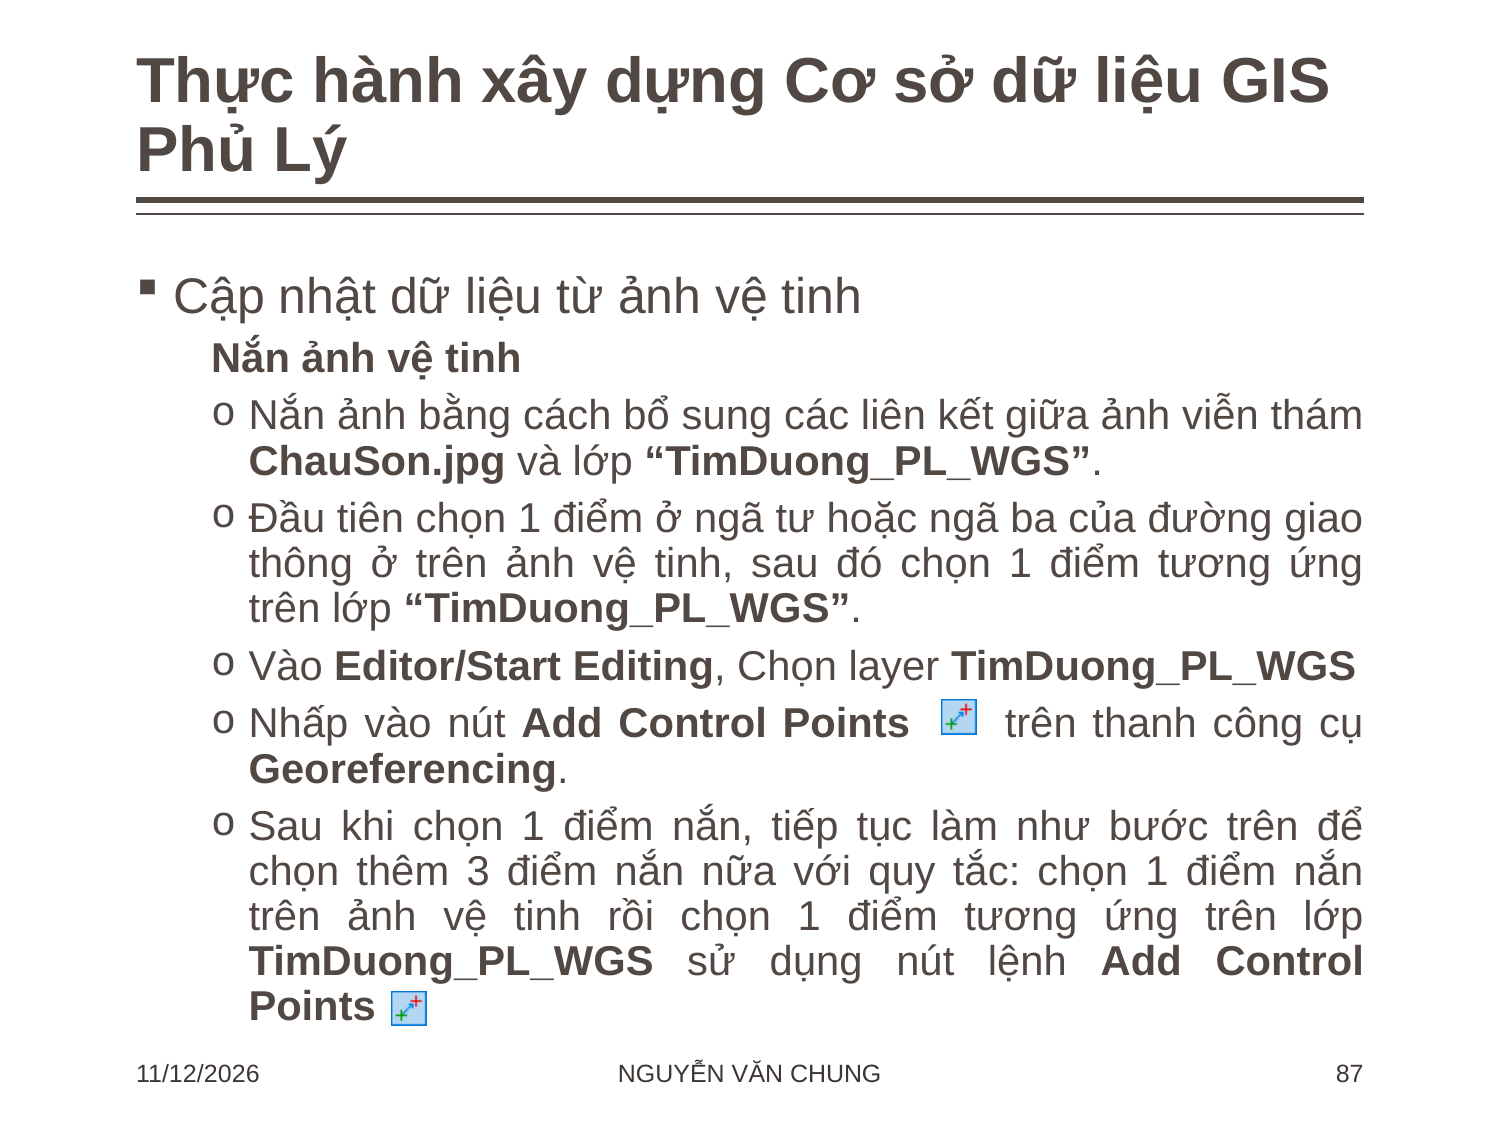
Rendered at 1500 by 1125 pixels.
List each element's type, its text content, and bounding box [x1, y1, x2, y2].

title Thực hành xây dựng Cơ sở dữ liệu GIS Phủ Lý [135, 12, 1364, 193]
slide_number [135, 1042, 361, 1103]
slide_number 87 [1139, 1042, 1364, 1103]
list Cập nhật dữ liệu từ ảnh vệ tinh Nắn ảnh vệ tinh Nắn ảnh bằng cách bổ sung các liên kết giữa ảnh viễn thám ChauSon.jpg và lớp “TimDuong_PL_WGS”. Đầu tiên chọn 1 điểm ở ngã tư hoặc ngã ba của đường giao thông ở trên ảnh vệ tinh, sau đó chọn 1 điểm tương ứng trên lớp “TimDuong_PL_WGS”. Vào Editor/Start Editing, Chọn layer TimDuong_PL_WGS Nhấp vào nút Add Control Points trên thanh công cụ Georeferencing. Sau khi chọn 1 điểm nắn, tiếp tục làm như bước trên để chọn thêm 3 điểm nắn nữa với quy tắc: chọn 1 điểm nắn trên ảnh vệ tinh rồi chọn 1 điểm tương ứng trên lớp TimDuong_PL_WGS sử dụng nút lệnh Add Control Points [135, 262, 1364, 1042]
footer NGUYỄN VĂN CHUNG [361, 1042, 1139, 1103]
picture [391, 991, 427, 1026]
picture [941, 699, 977, 735]
